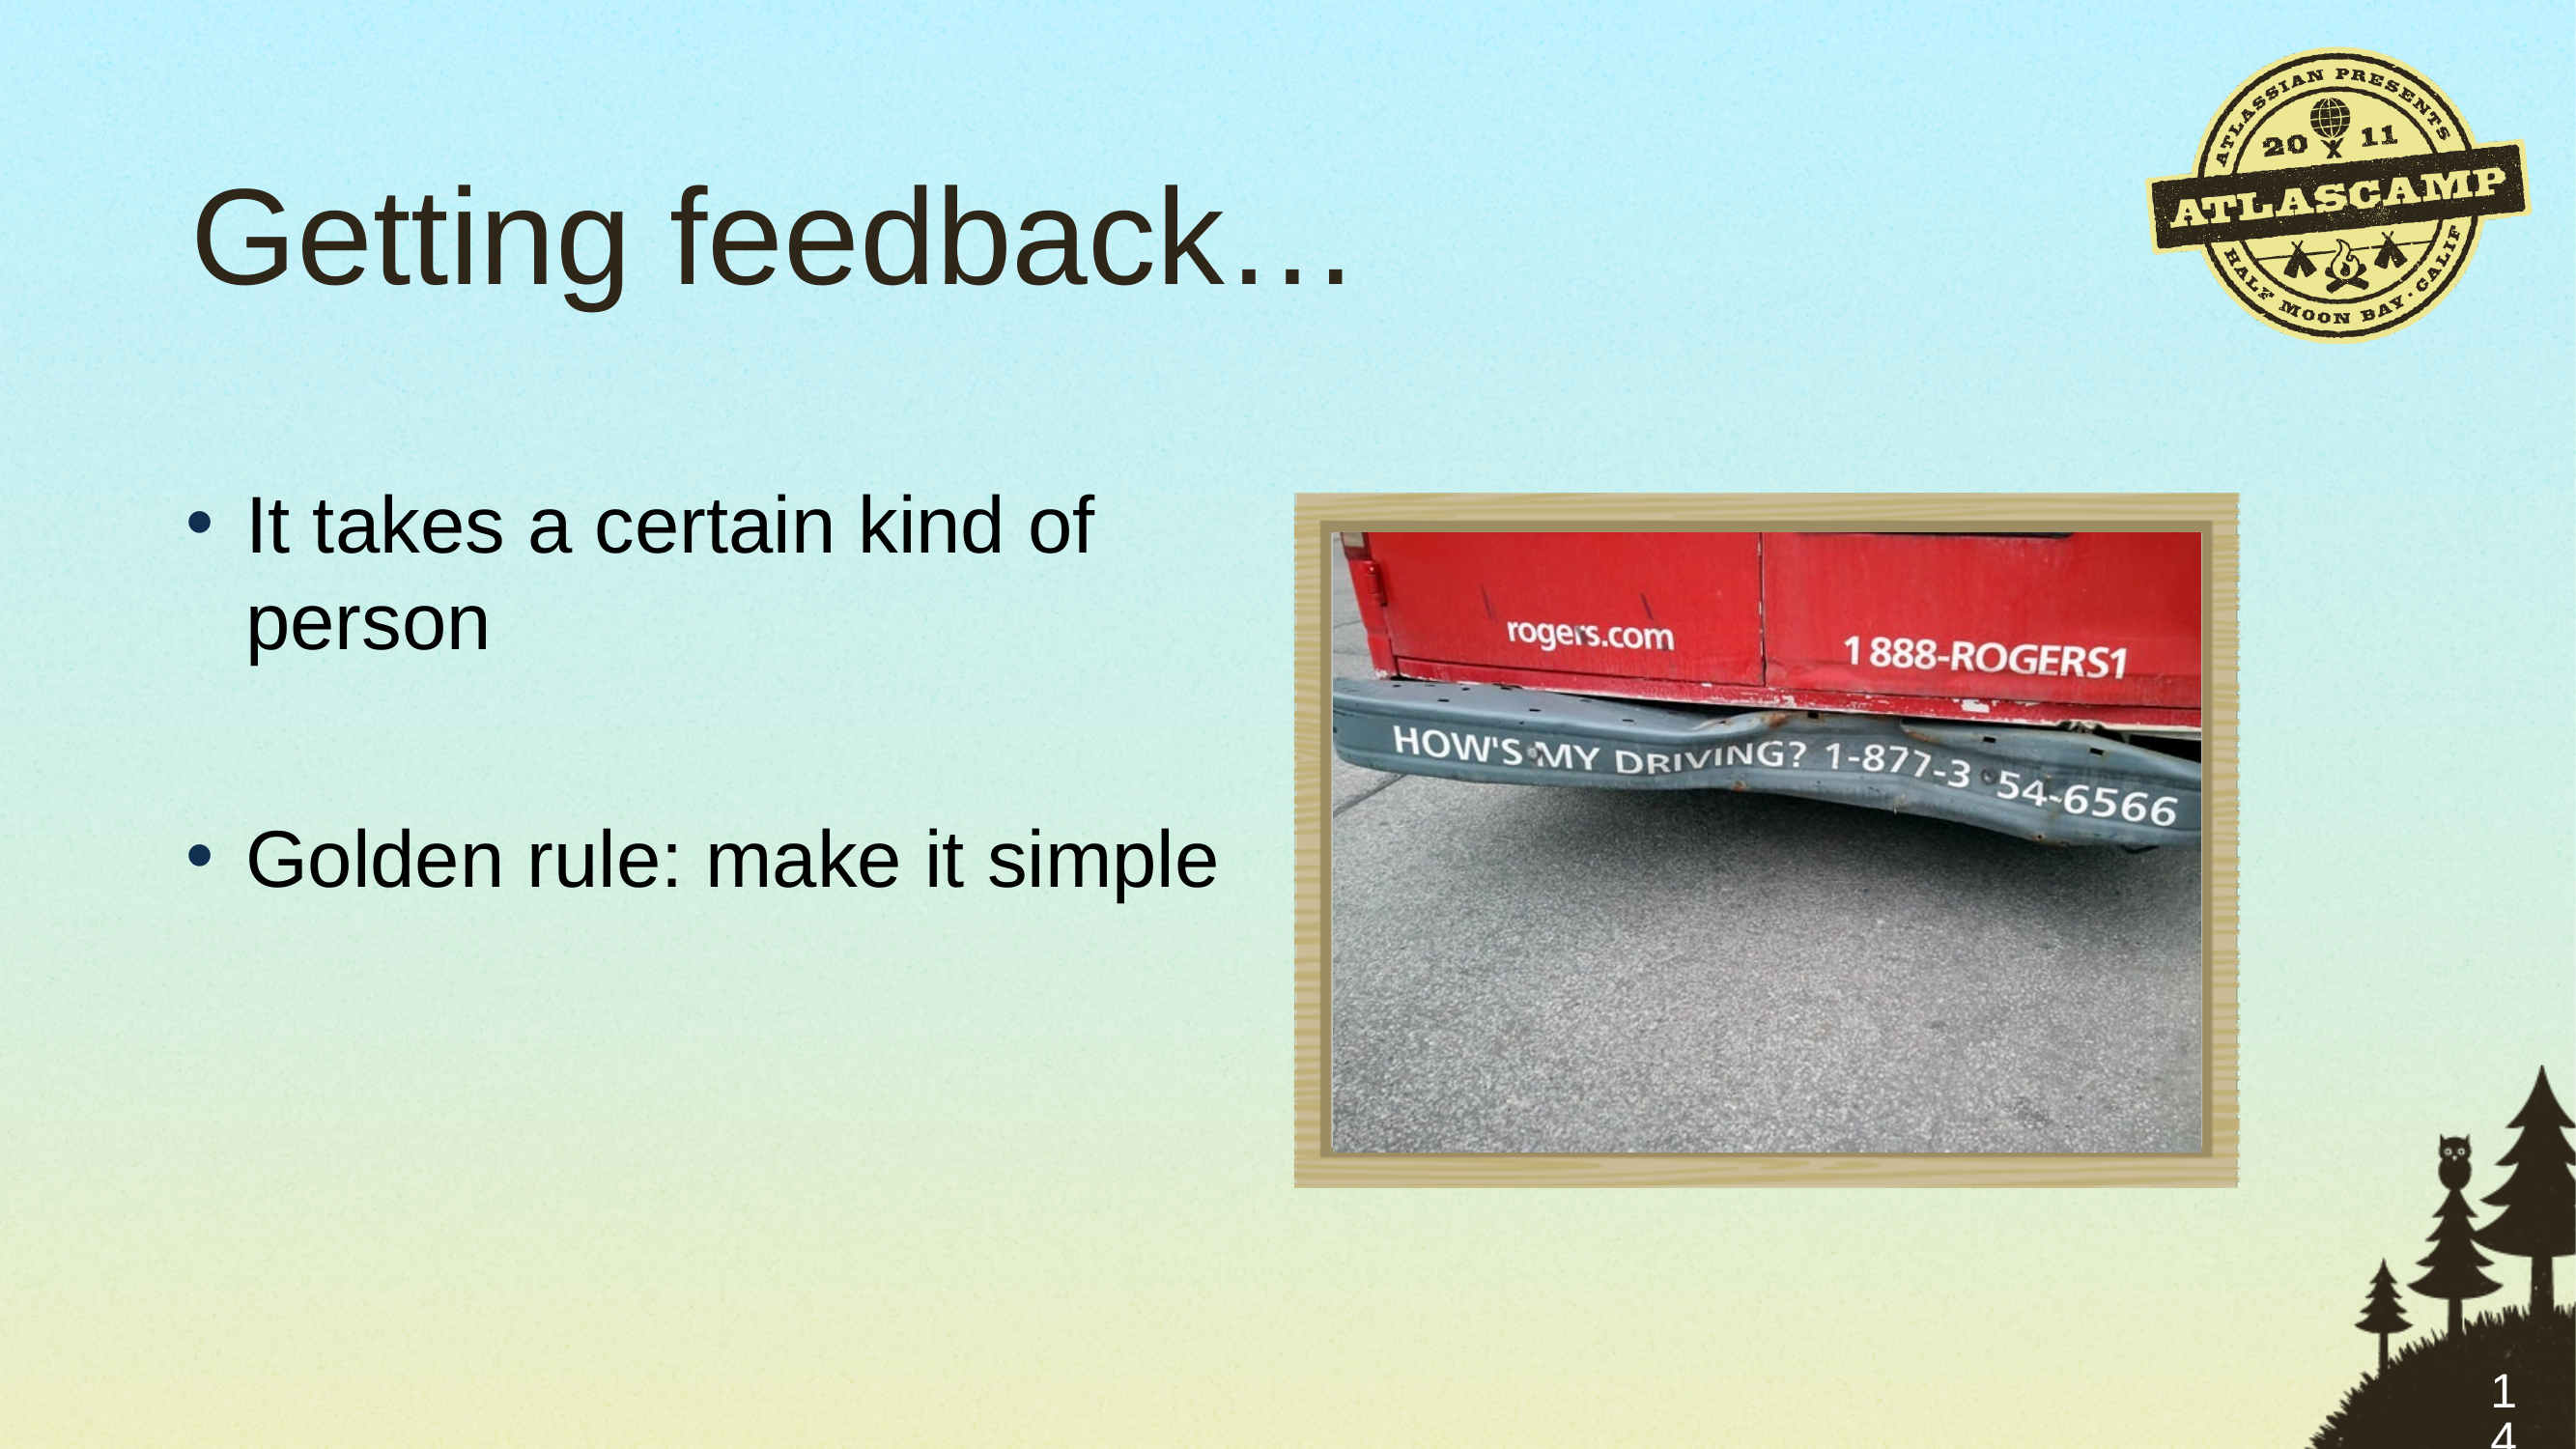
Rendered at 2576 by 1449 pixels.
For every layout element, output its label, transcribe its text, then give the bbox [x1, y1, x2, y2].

slide_number 14 [2475, 1351, 2549, 1428]
text_box It takes a certain kind of person Golden rule: make it simple [184, 472, 1272, 1248]
picture [0, 0, 2576, 1449]
title Getting feedback… [183, 58, 2106, 423]
